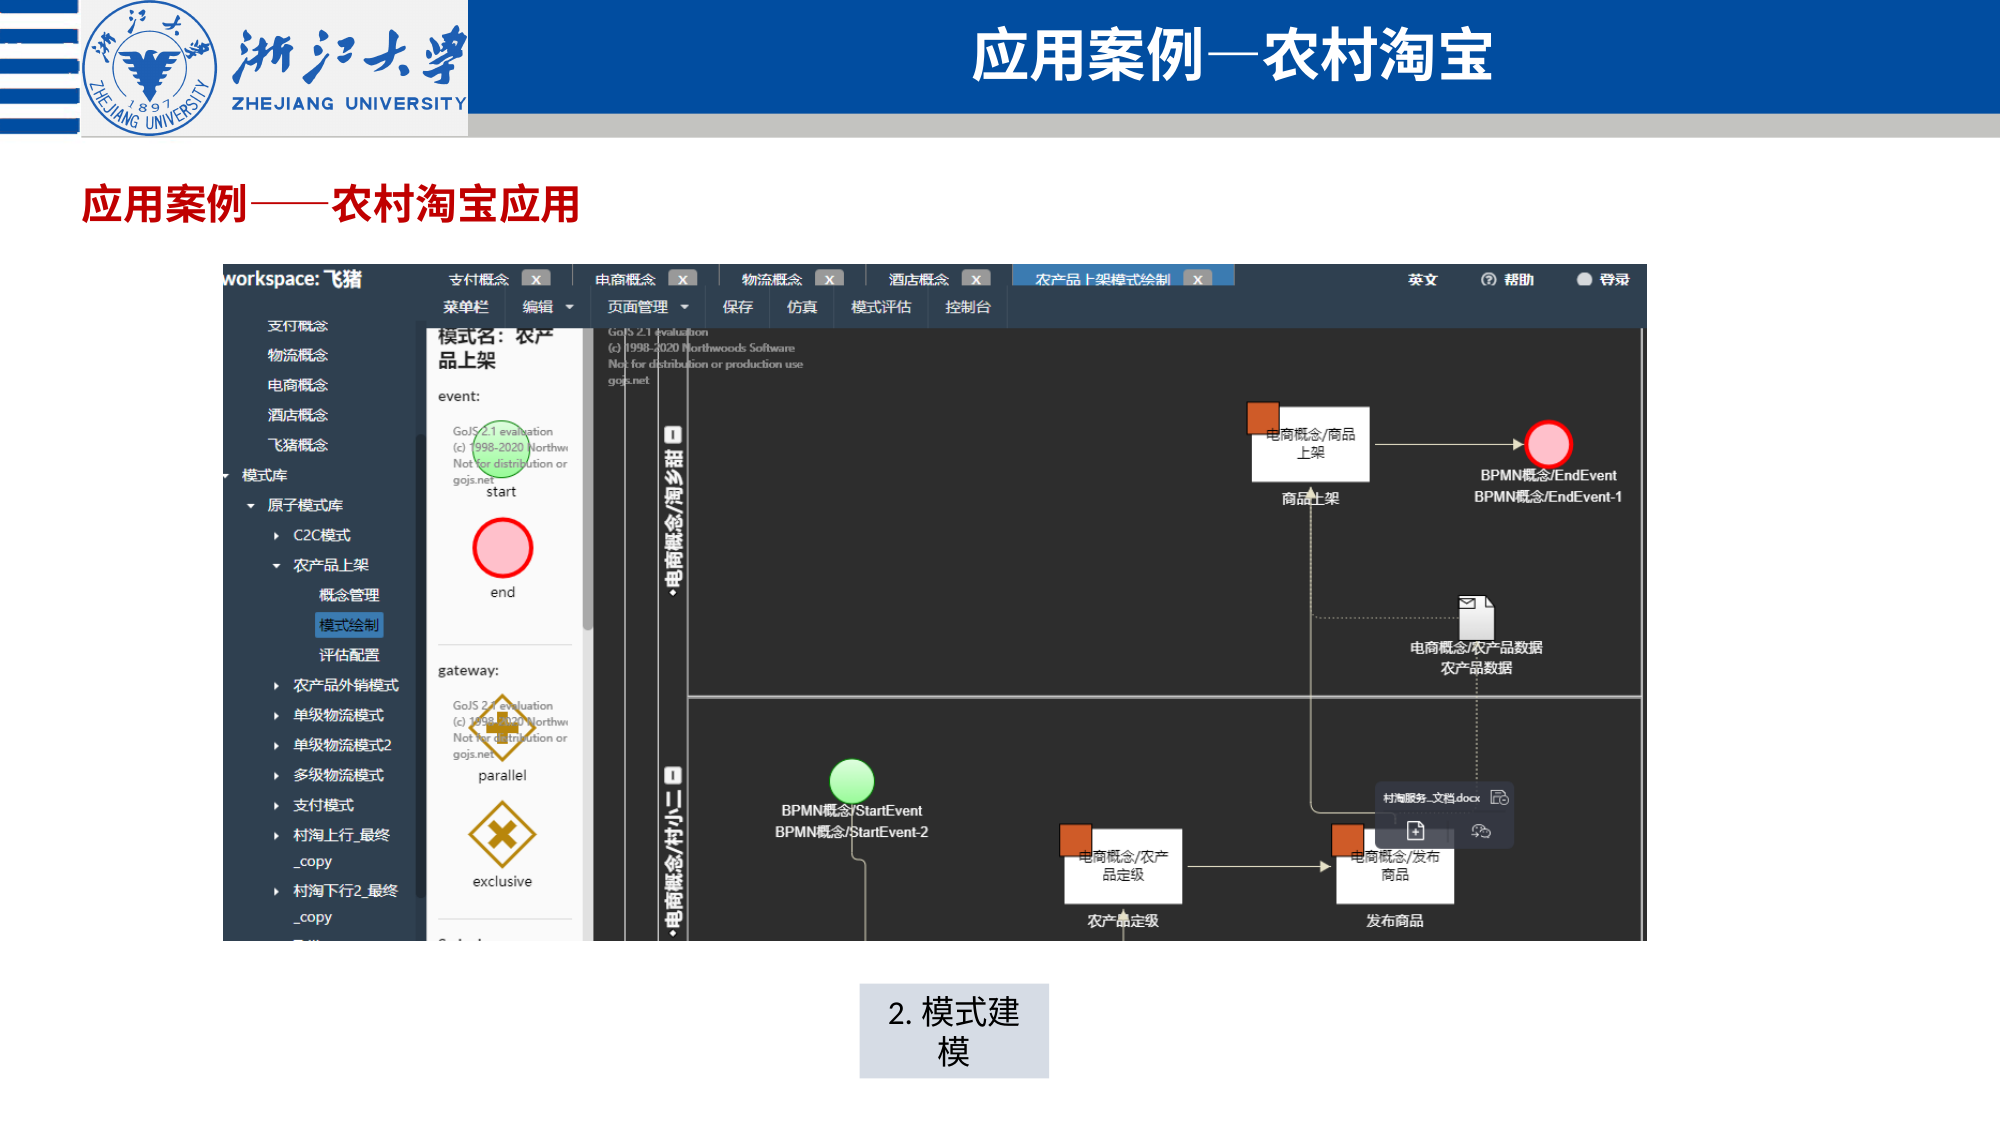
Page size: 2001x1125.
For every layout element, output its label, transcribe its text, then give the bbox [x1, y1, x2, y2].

text_box 2.模式建模 [859, 983, 1050, 1079]
text_box 应用案例——农村淘宝应用 [66, 170, 1129, 236]
title 应用案例—农村淘宝 [467, 18, 2000, 97]
picture [0, 0, 2000, 1125]
